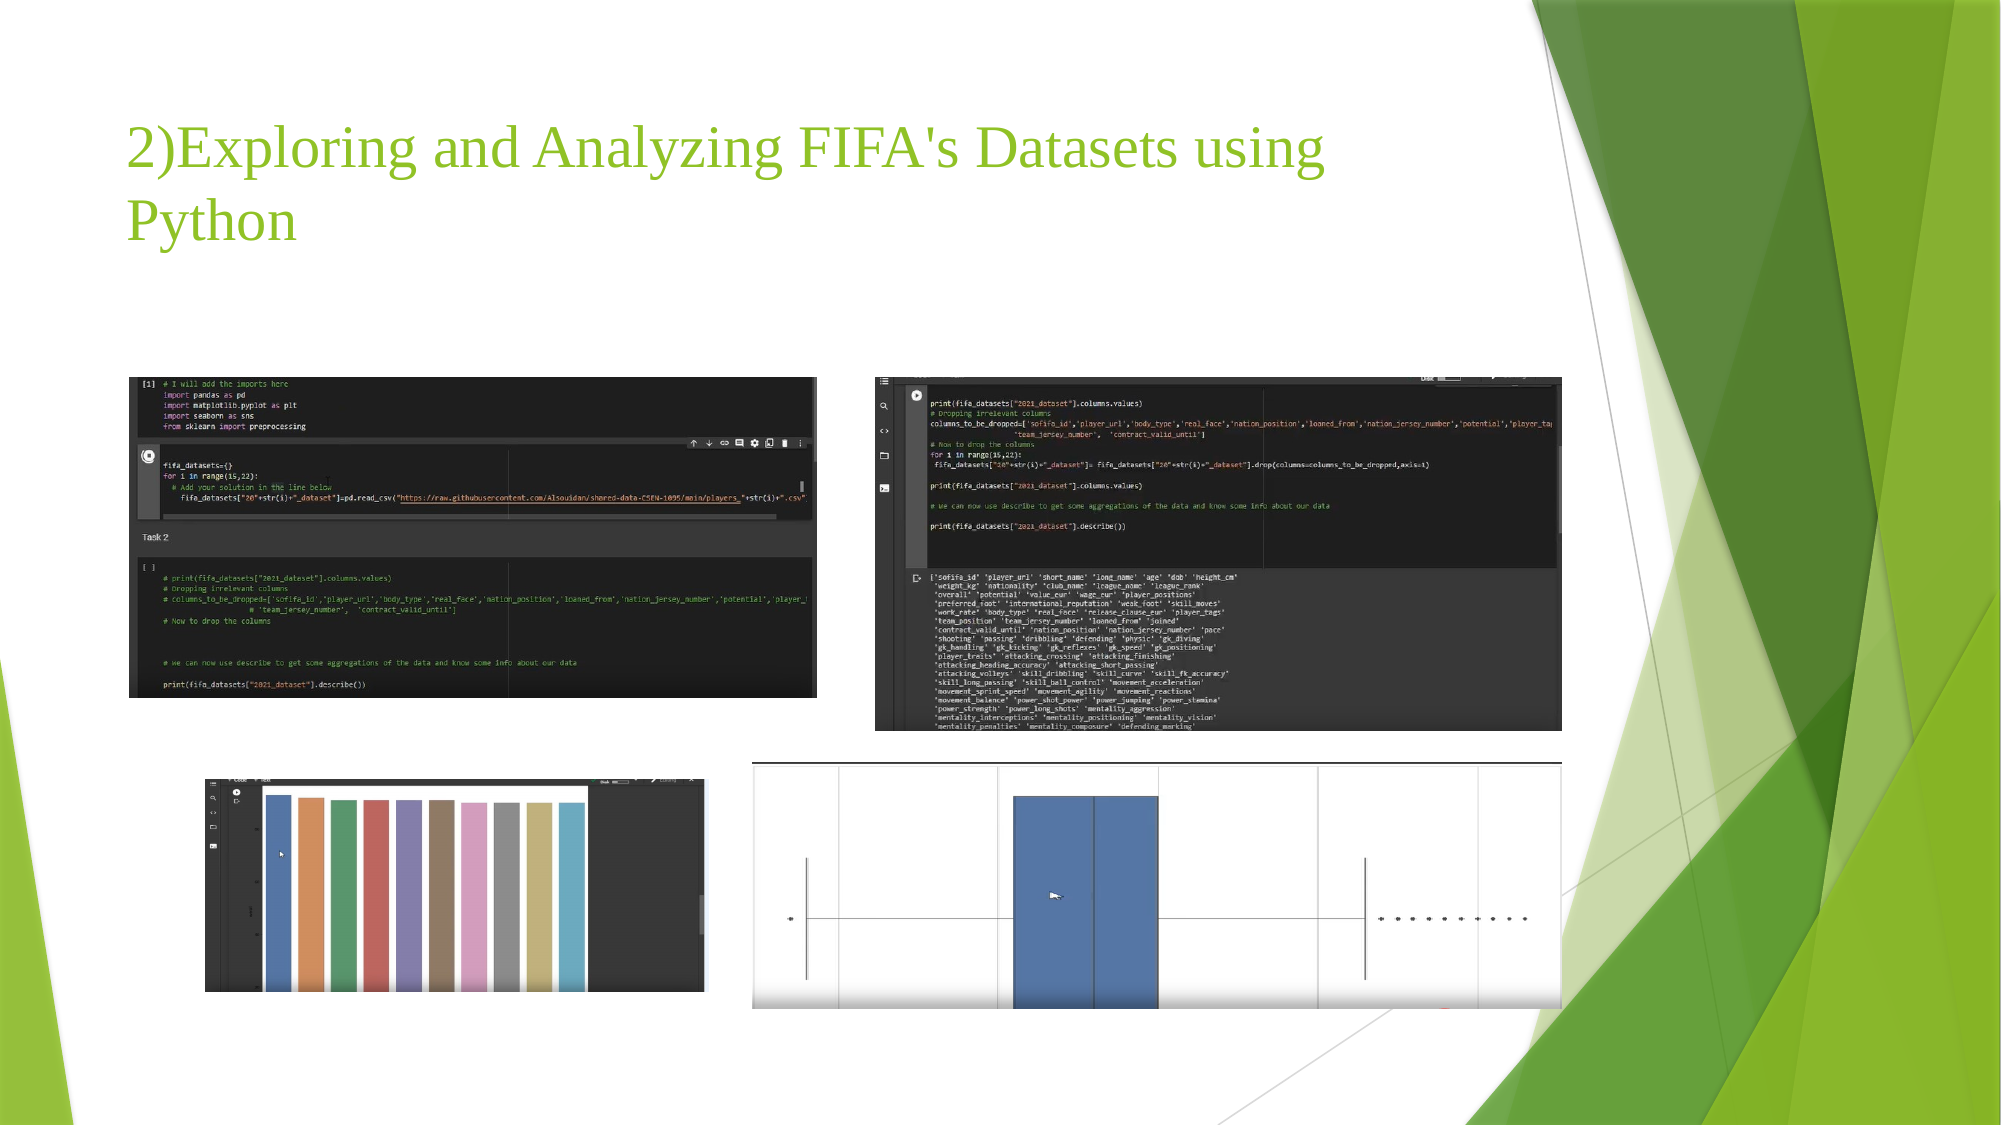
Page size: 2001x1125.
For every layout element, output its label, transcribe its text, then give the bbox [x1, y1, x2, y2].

picture [751, 762, 1563, 1009]
title 2)Exploring and Analyzing FIFA's Datasets using Python [111, 99, 1522, 317]
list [129, 376, 817, 699]
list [874, 376, 1563, 732]
picture [204, 779, 710, 992]
